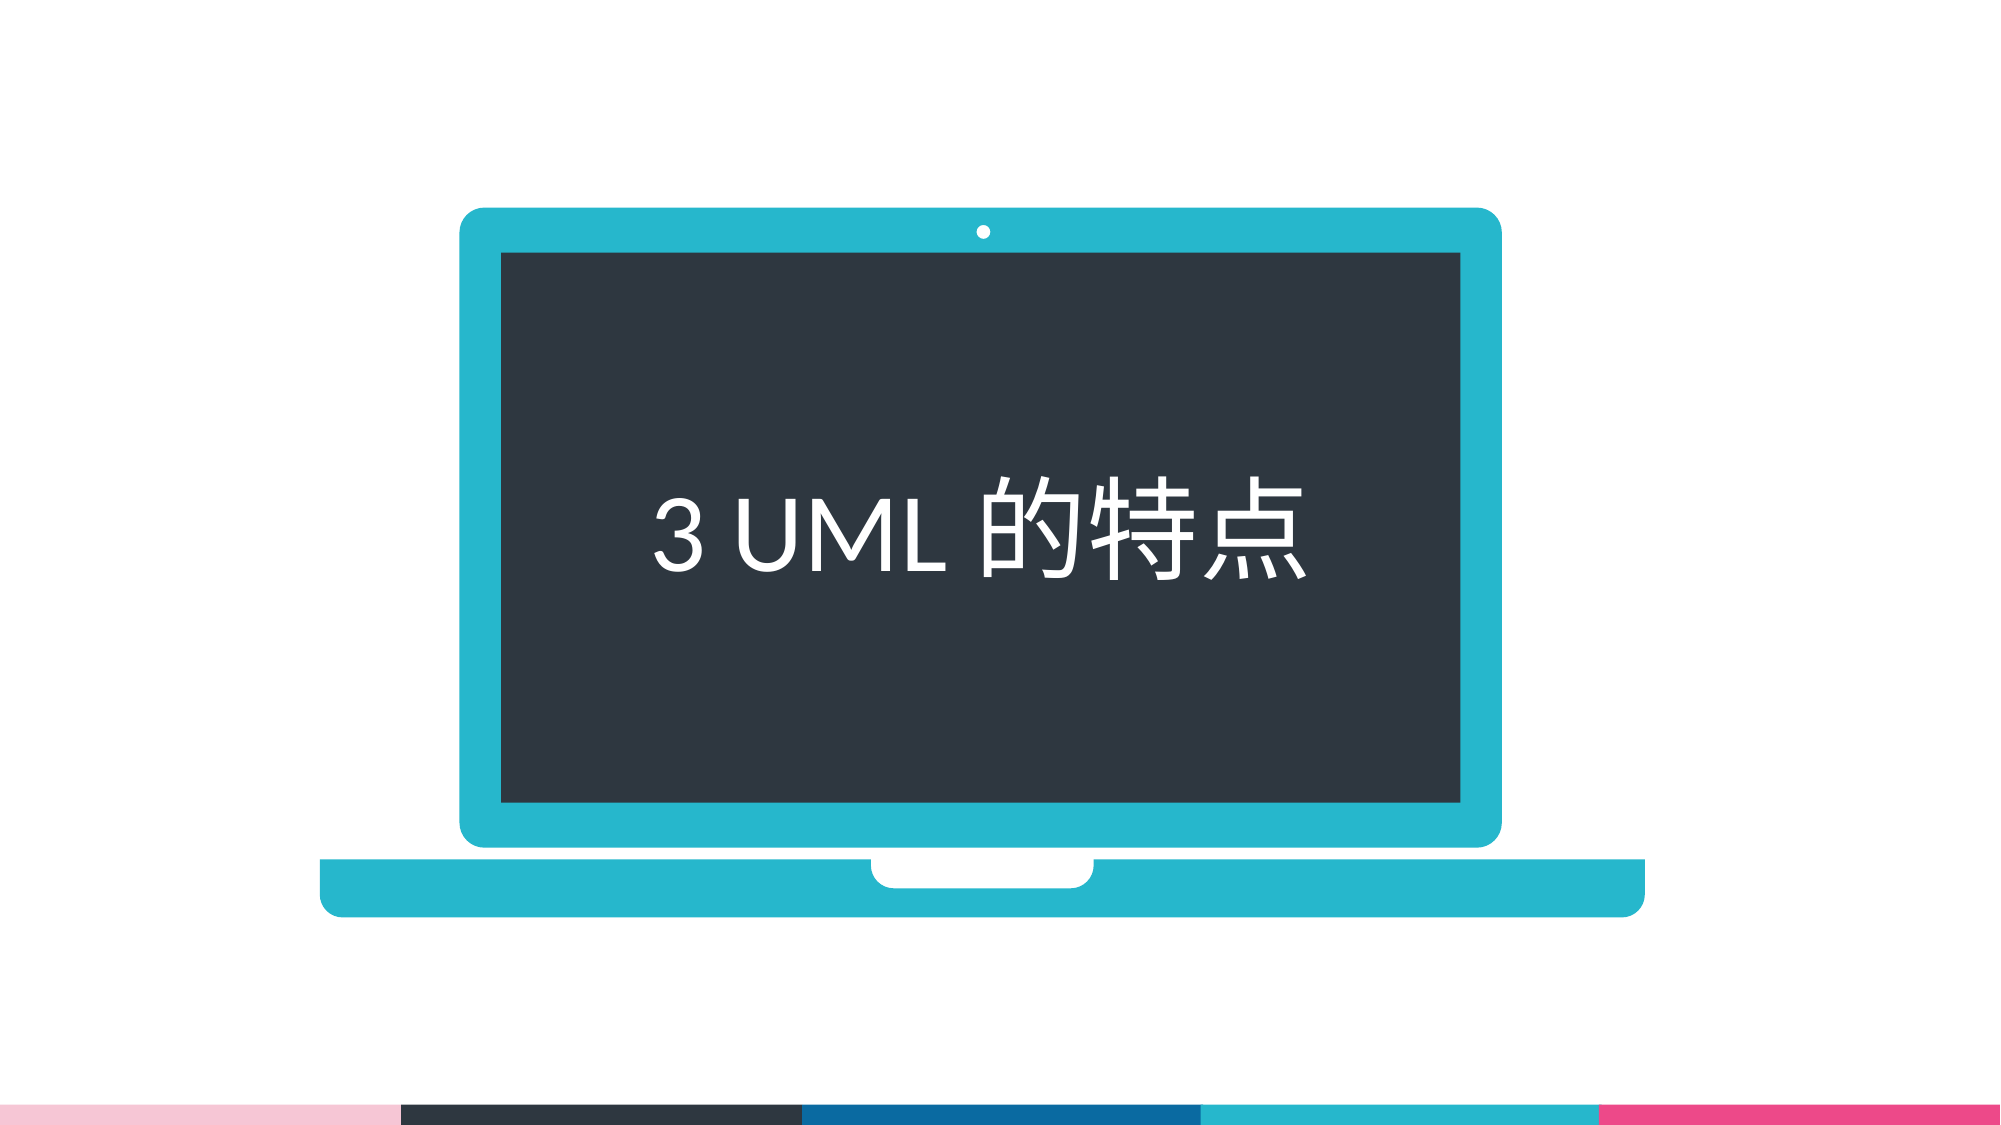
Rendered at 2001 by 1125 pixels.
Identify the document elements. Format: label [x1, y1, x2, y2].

text_box [0, 1104, 2000, 1125]
text_box [319, 207, 1645, 918]
